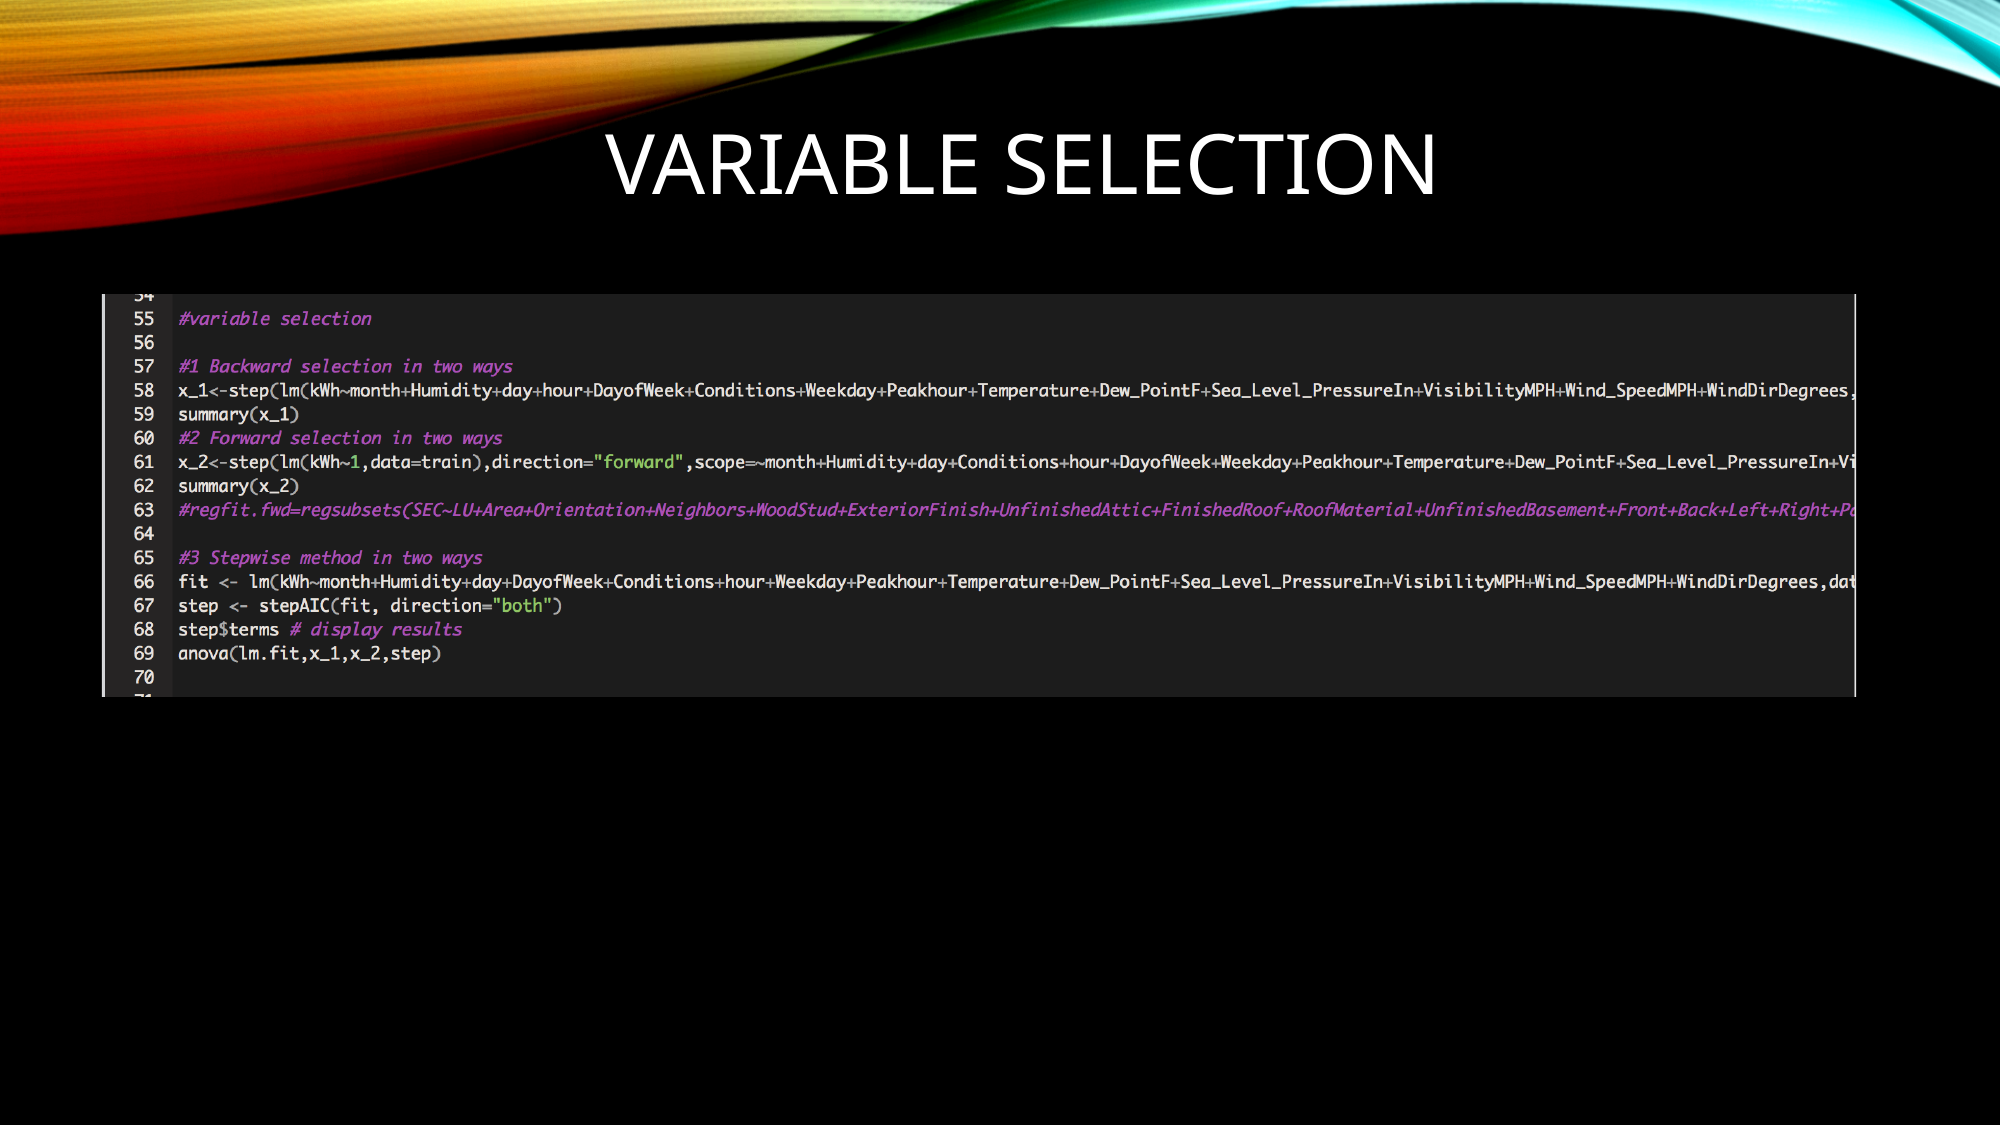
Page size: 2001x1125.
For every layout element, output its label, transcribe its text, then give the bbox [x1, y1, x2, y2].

picture [0, 0, 2000, 237]
picture [101, 294, 1857, 697]
title VARIABLE SELECTION [517, 101, 1530, 233]
